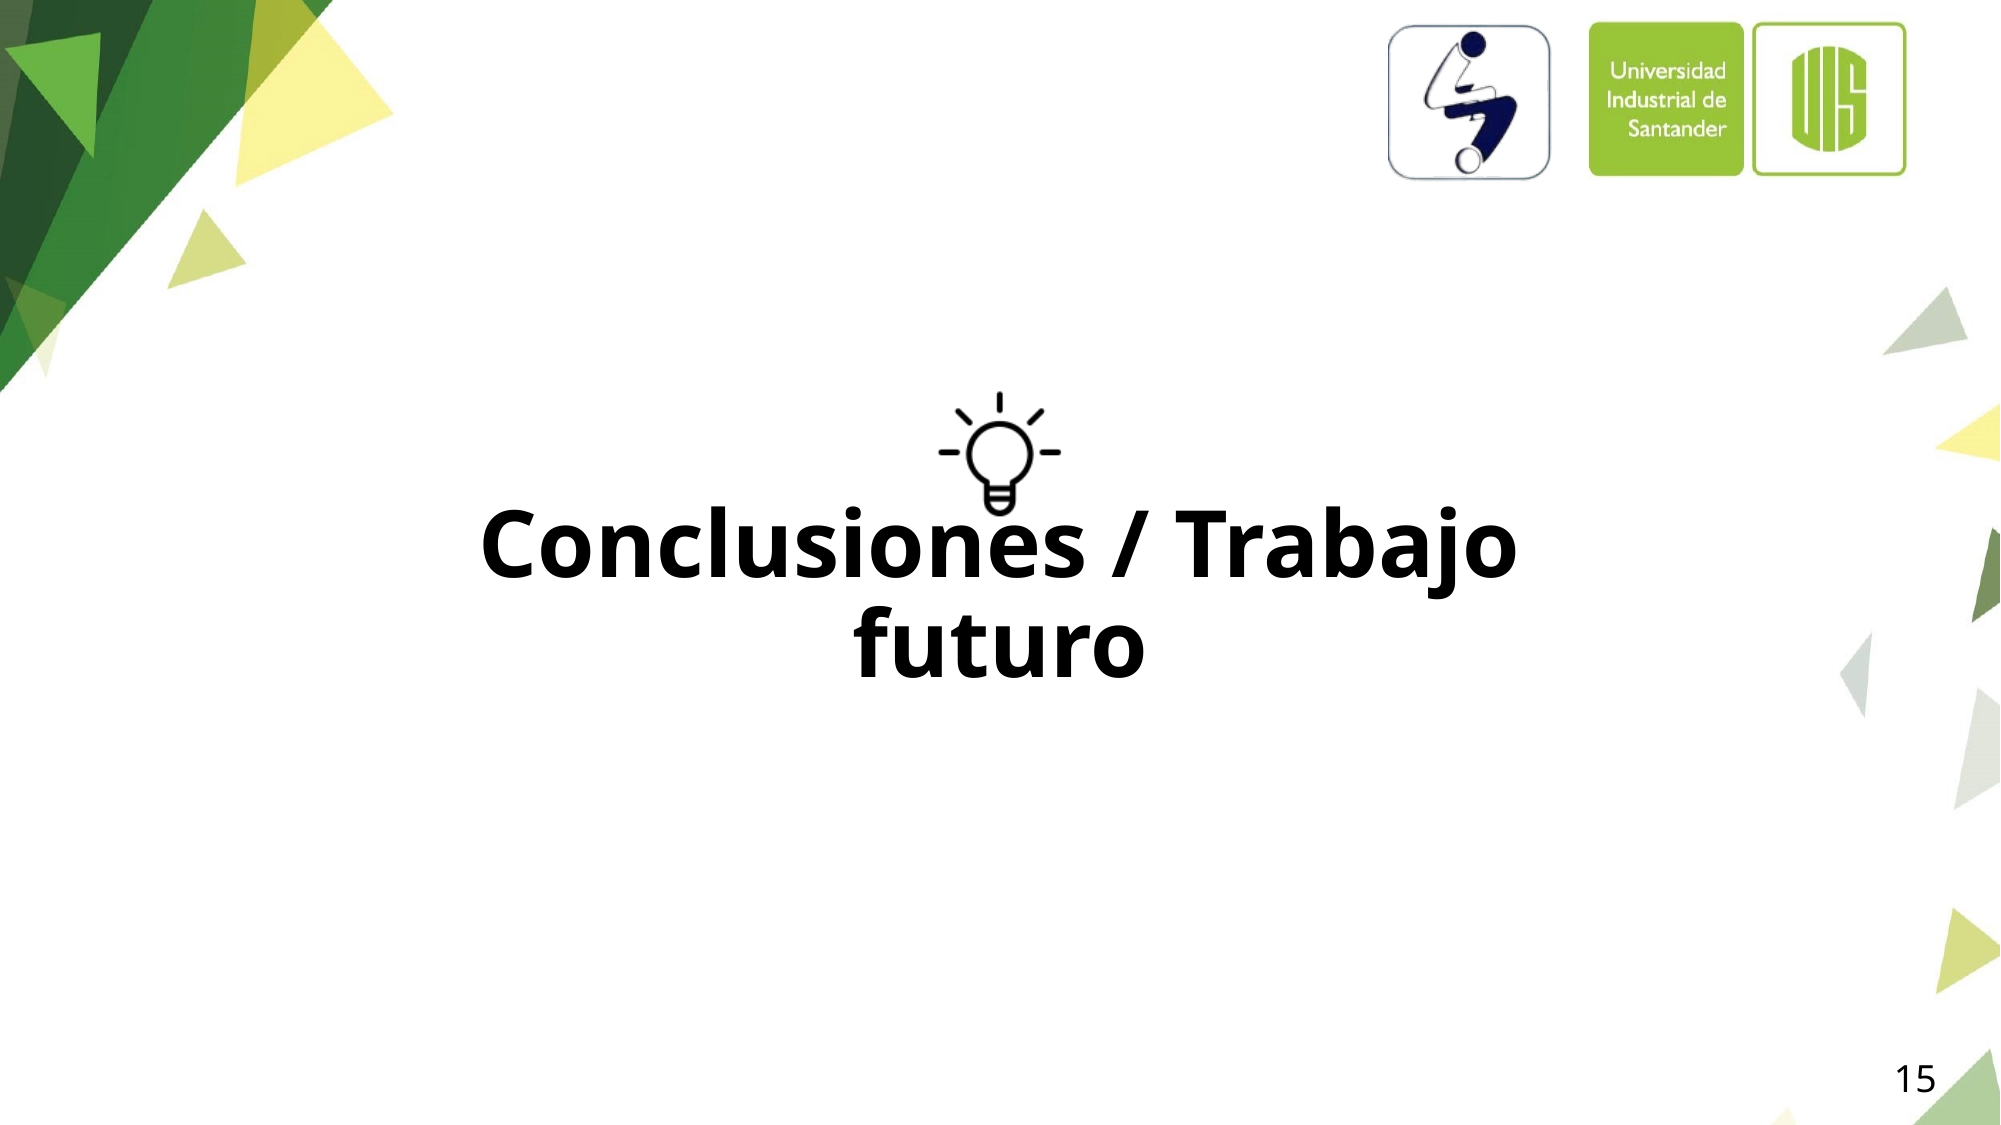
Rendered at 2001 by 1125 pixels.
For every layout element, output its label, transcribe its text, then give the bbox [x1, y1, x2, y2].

title Conclusiones / Trabajo futuro [421, 488, 1579, 707]
text_box 15 [1852, 1047, 1979, 1108]
picture [0, 0, 2000, 1125]
